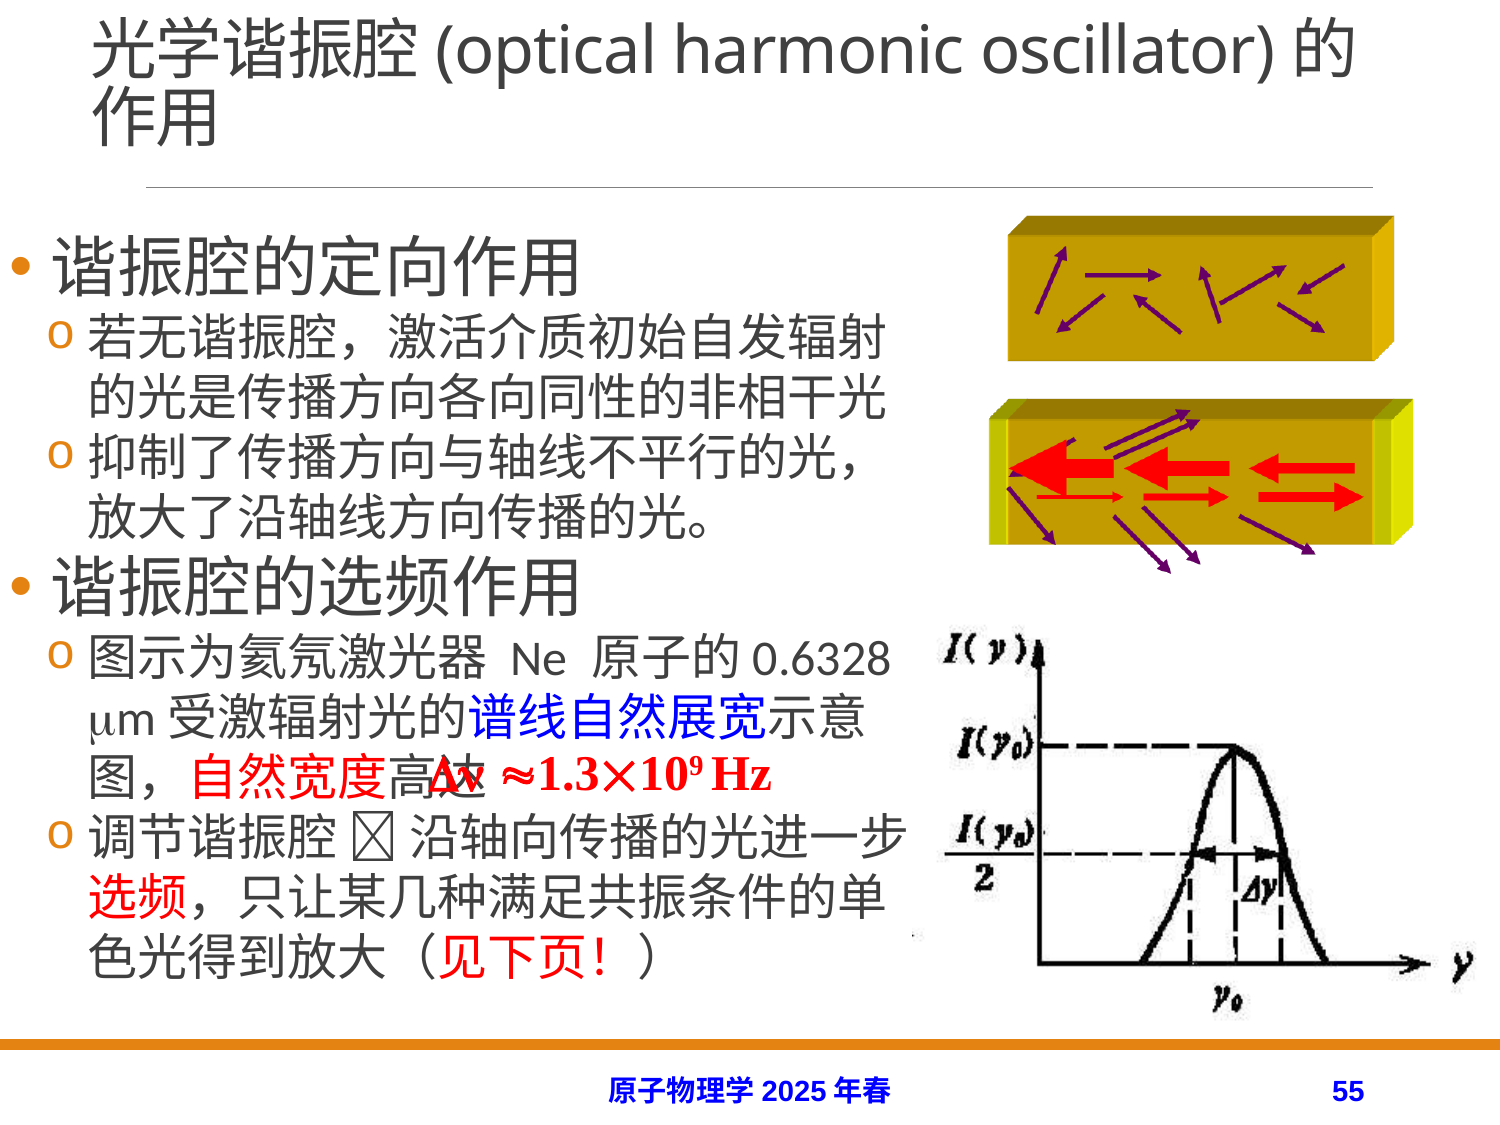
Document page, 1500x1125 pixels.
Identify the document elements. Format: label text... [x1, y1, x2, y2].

footer 原子物理学2025年春 [453, 1059, 1047, 1120]
picture [911, 611, 1500, 1030]
slide_number 55 [1218, 1059, 1380, 1120]
text_box  1.3109 Hz [293, 733, 907, 808]
title 光学谐振腔(optical harmonic oscillator)的作用 [75, 8, 1438, 163]
picture [949, 213, 1415, 588]
list 谐振腔的定向作用 若无谐振腔，激活介质初始自发辐射的光是传播方向各向同性的非相干光 抑制了传播方向与轴线不平行的光，放大了沿轴线方向传播的光。 谐振腔的选频作用 图示为氦氖激光器 Ne 原子的0.6328 m受激辐射光的谱线自然展宽示意图，自然宽度高达 调节谐振腔  沿轴向传播的光进一步选频，只让某几种满足共振条件的单色光得到放大（见下页！） [6, 217, 913, 1075]
